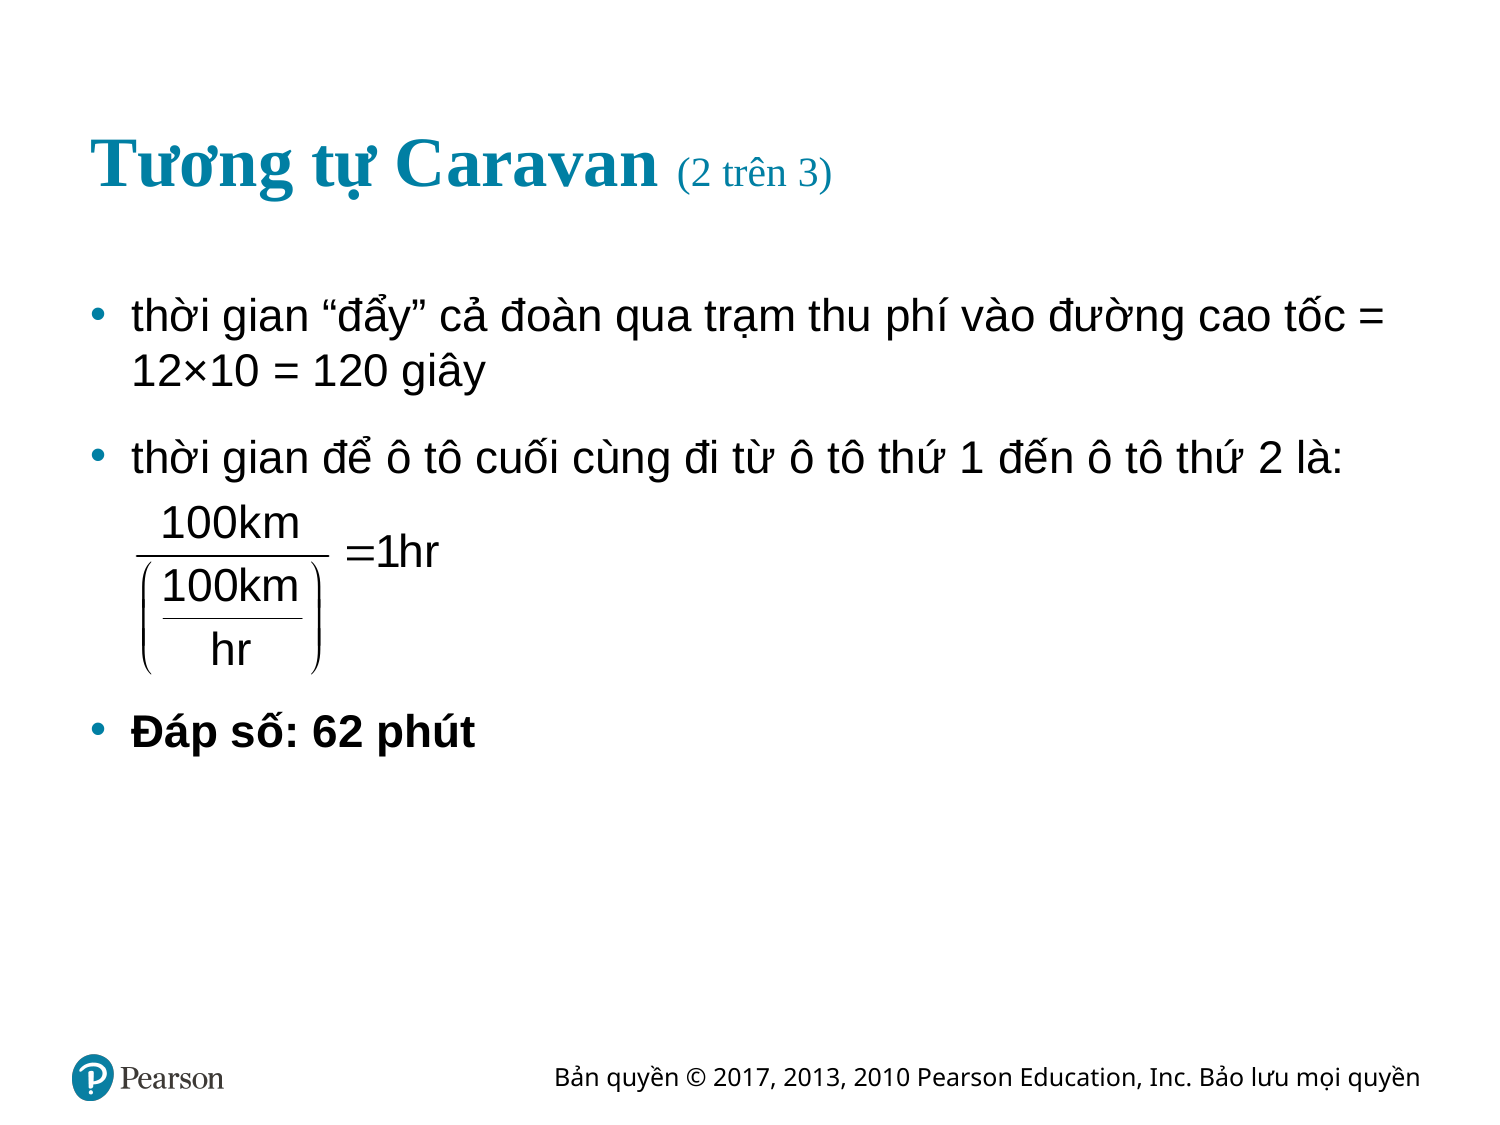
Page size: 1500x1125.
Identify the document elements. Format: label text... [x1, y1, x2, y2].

picture [72, 1054, 88, 1070]
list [128, 493, 450, 684]
list thời gian “đẩy” cả đoàn qua trạm thu phí vào đường cao tốc = 12×10 = 120 giây thời gian để ô tô cuối cùng đi từ ô tô thứ 1 đến ô tô thứ 2 là: [75, 271, 1425, 491]
list Đáp số: 62 phút [75, 686, 1425, 768]
picture [80, 1063, 106, 1088]
picture [72, 1087, 83, 1101]
title Tương tự Caravan (2 trên 3) [75, 35, 1425, 216]
picture [98, 1054, 224, 1101]
